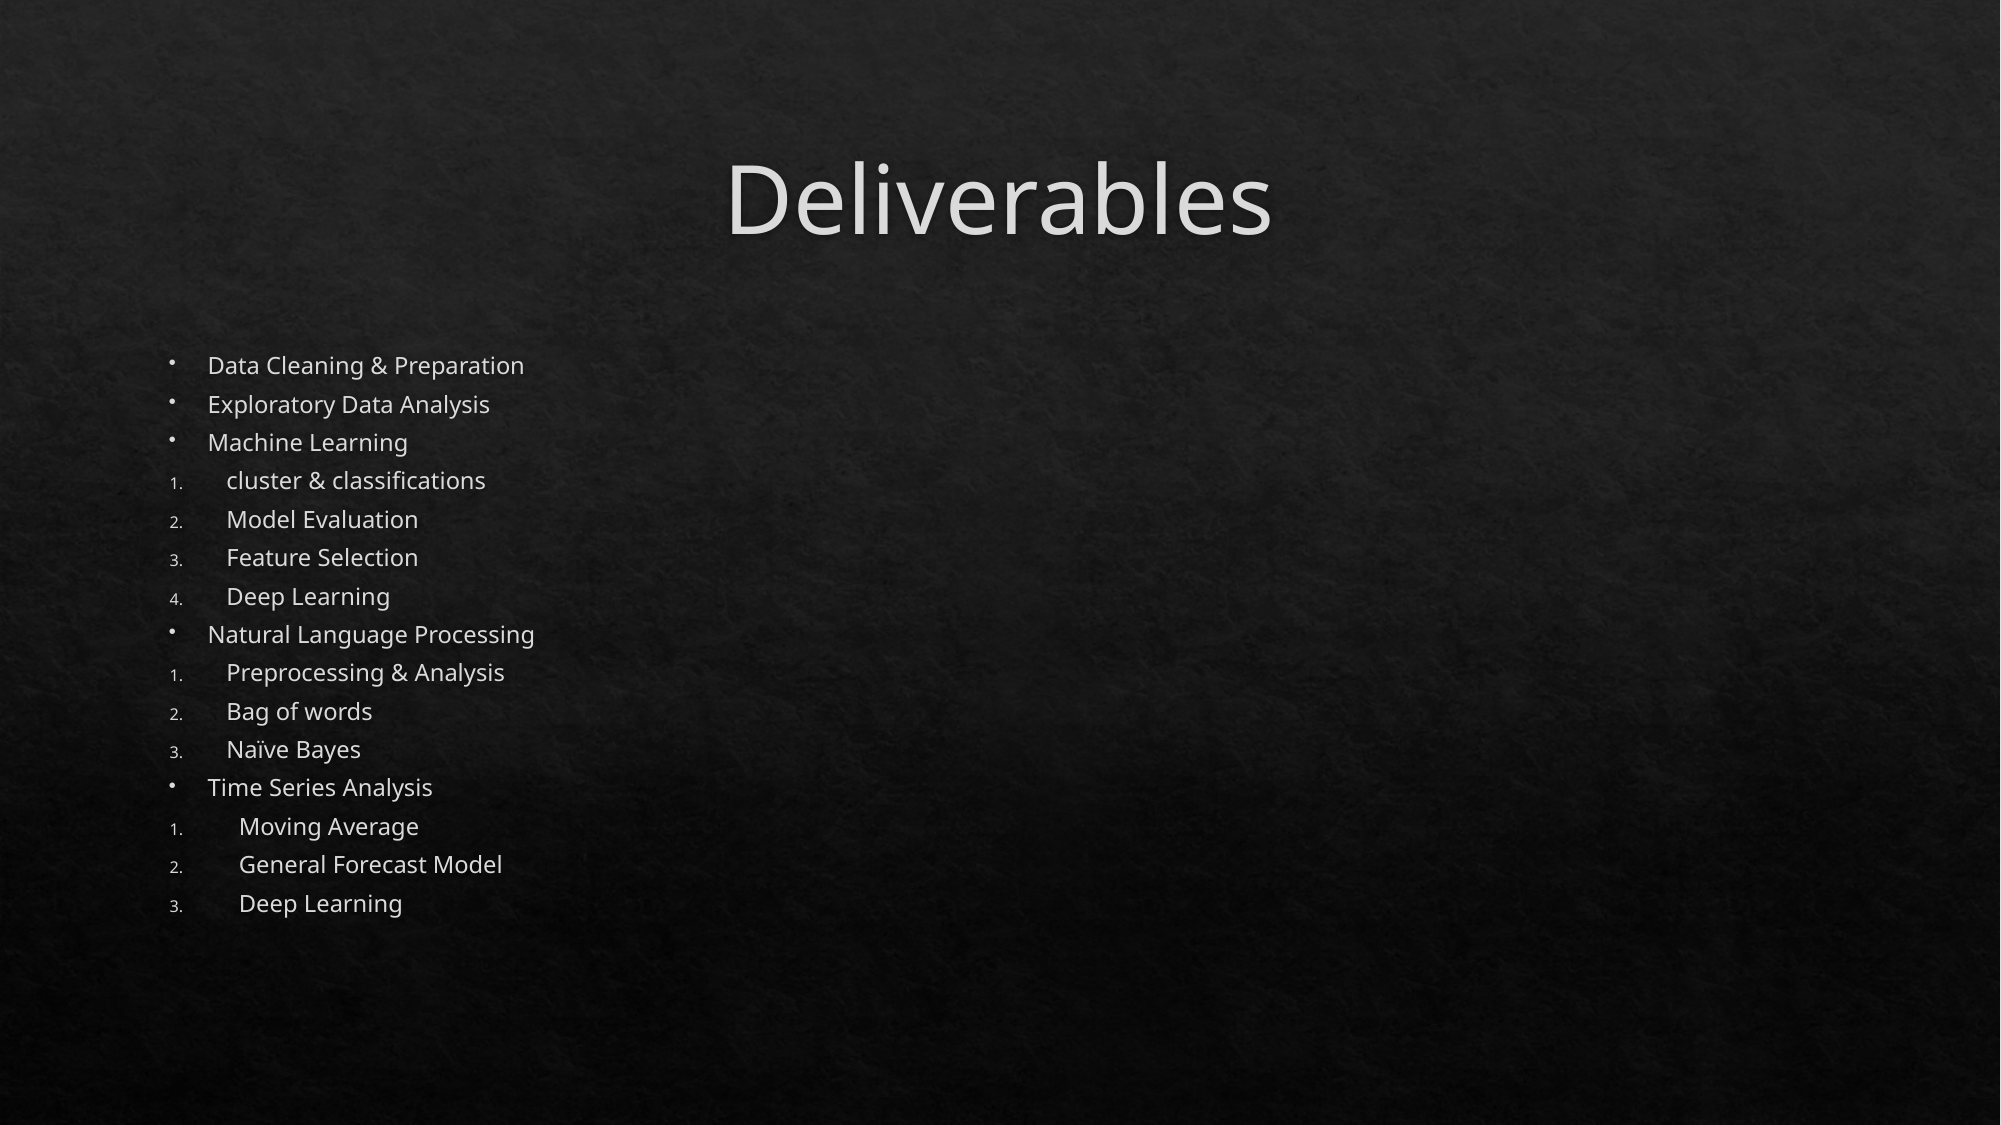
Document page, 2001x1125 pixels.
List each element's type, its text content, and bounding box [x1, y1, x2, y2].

title Deliverables [149, 99, 1849, 307]
list Data Cleaning & Preparation Exploratory Data Analysis Machine Learning cluster & classifications Model Evaluation Feature Selection Deep Learning Natural Language Processing Preprocessing & Analysis Bag of words Naïve Bayes Time Series Analysis Moving Average General Forecast Model Deep Learning [149, 340, 1849, 950]
